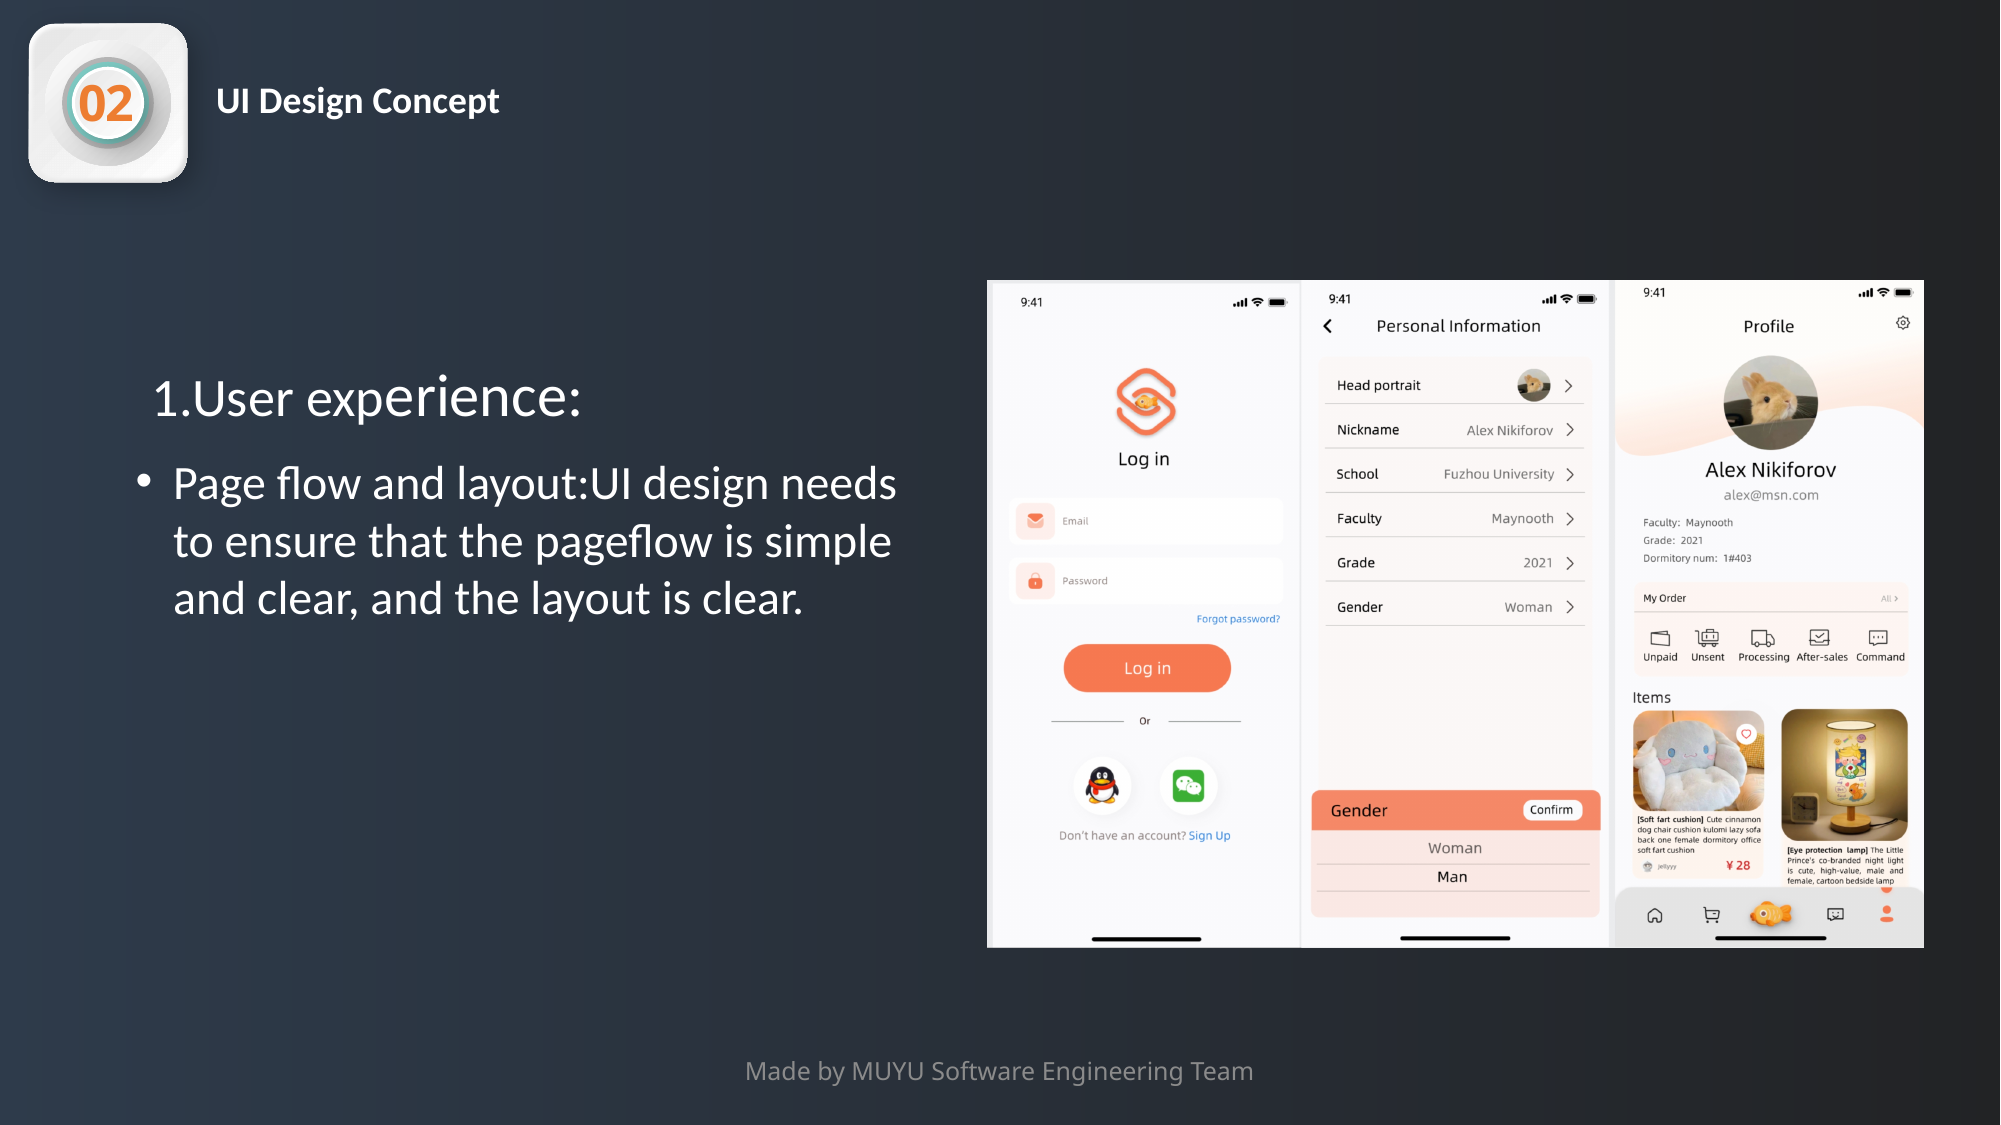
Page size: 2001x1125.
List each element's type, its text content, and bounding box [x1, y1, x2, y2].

text_box 1.User experience: Page flow and layout:UI design needs to ensure that the pageflow is simple and clear, and the layout is clear. [120, 338, 941, 787]
footer Made by MUYU Software Engineering Team [662, 1042, 1338, 1103]
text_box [28, 23, 188, 183]
text_box UI Design Concept [211, 68, 570, 128]
picture [987, 280, 1924, 948]
